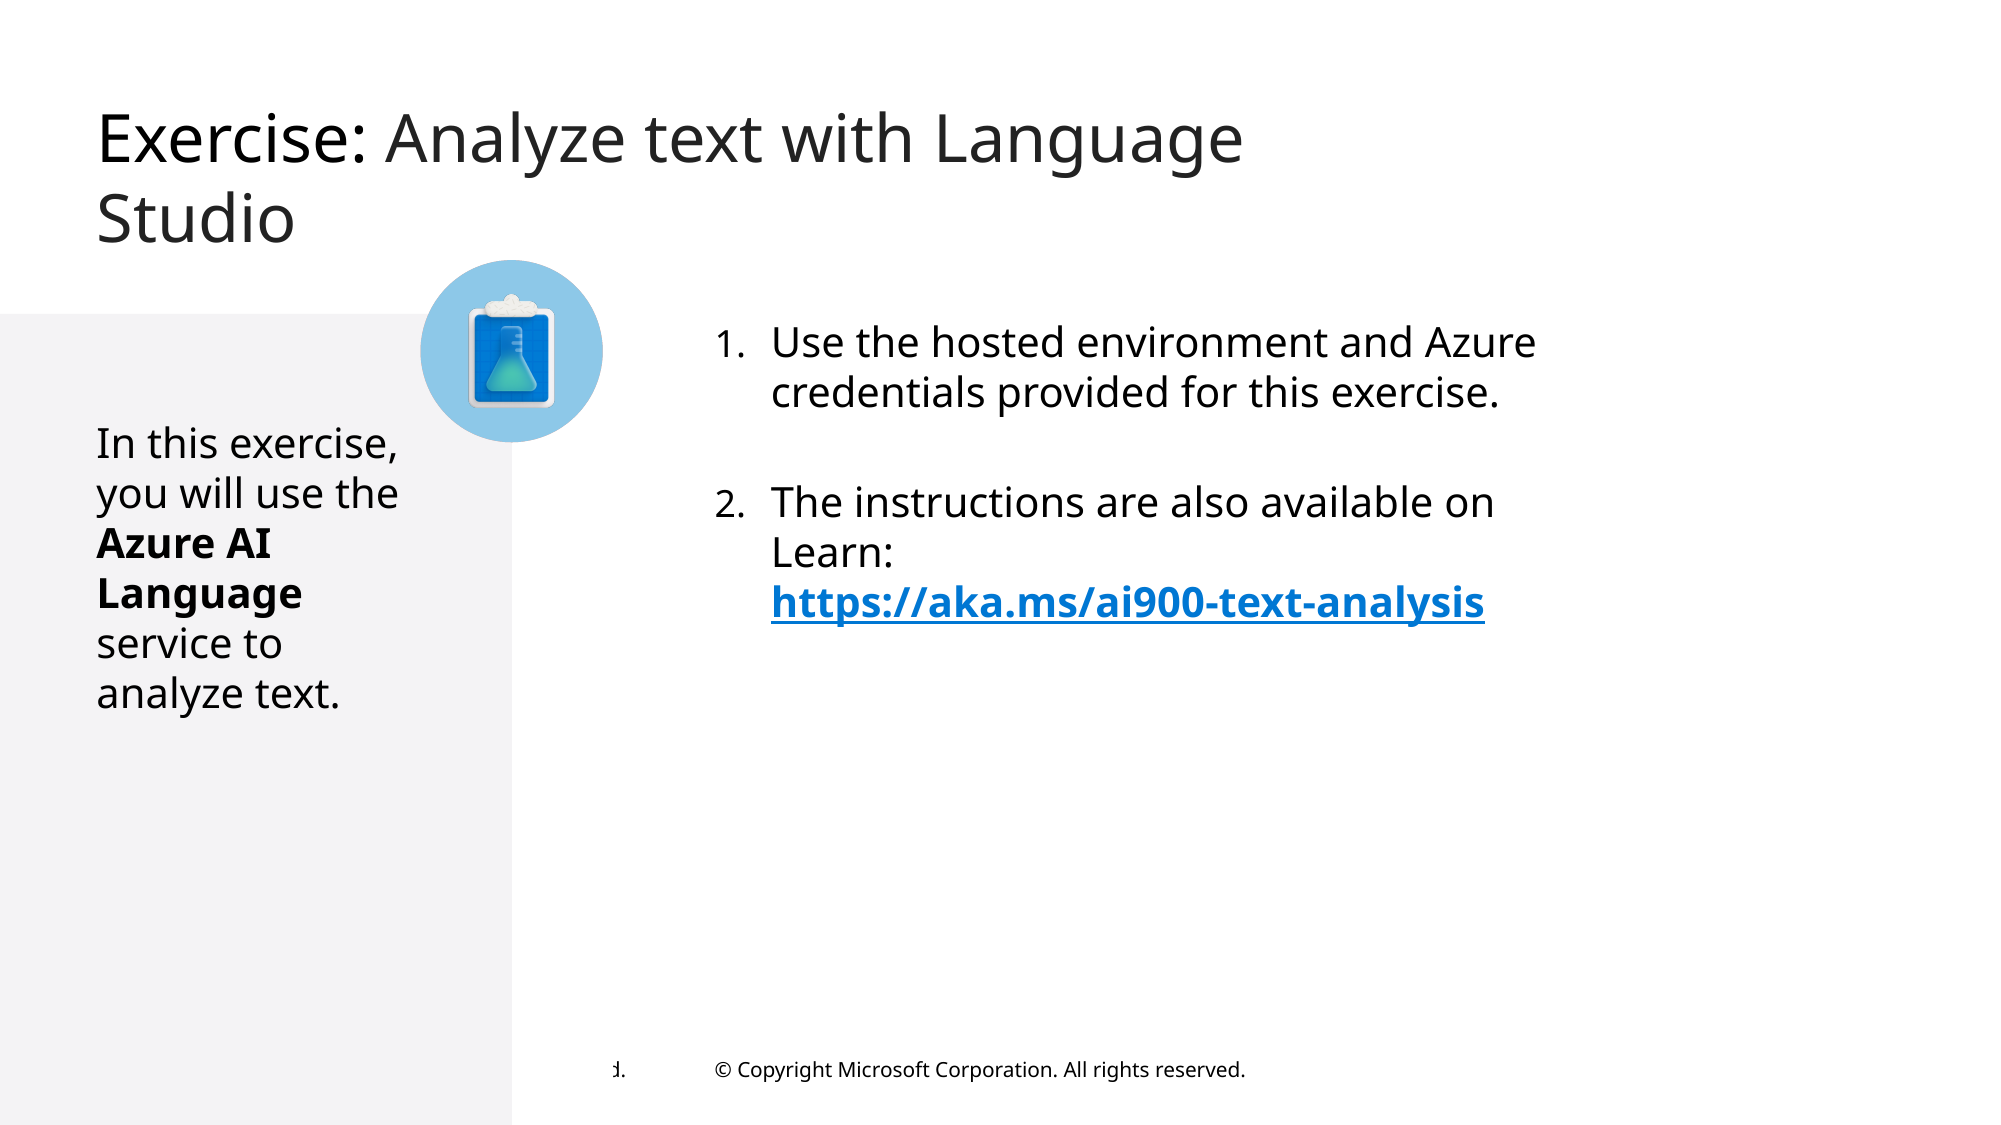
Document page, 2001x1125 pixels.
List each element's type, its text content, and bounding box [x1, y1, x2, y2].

text_box In this exercise, you will use the Azure AI Language service to analyze text. [96, 416, 430, 717]
text_box The instructions are also available on Learn: https://aka.ms/ai900-text-analysis [714, 475, 1595, 633]
list Use the hosted environment and Azure credentials provided for this exercise. [714, 316, 1595, 417]
title Exercise: Analyze text with Language Studio [96, 96, 1441, 177]
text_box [420, 259, 603, 443]
